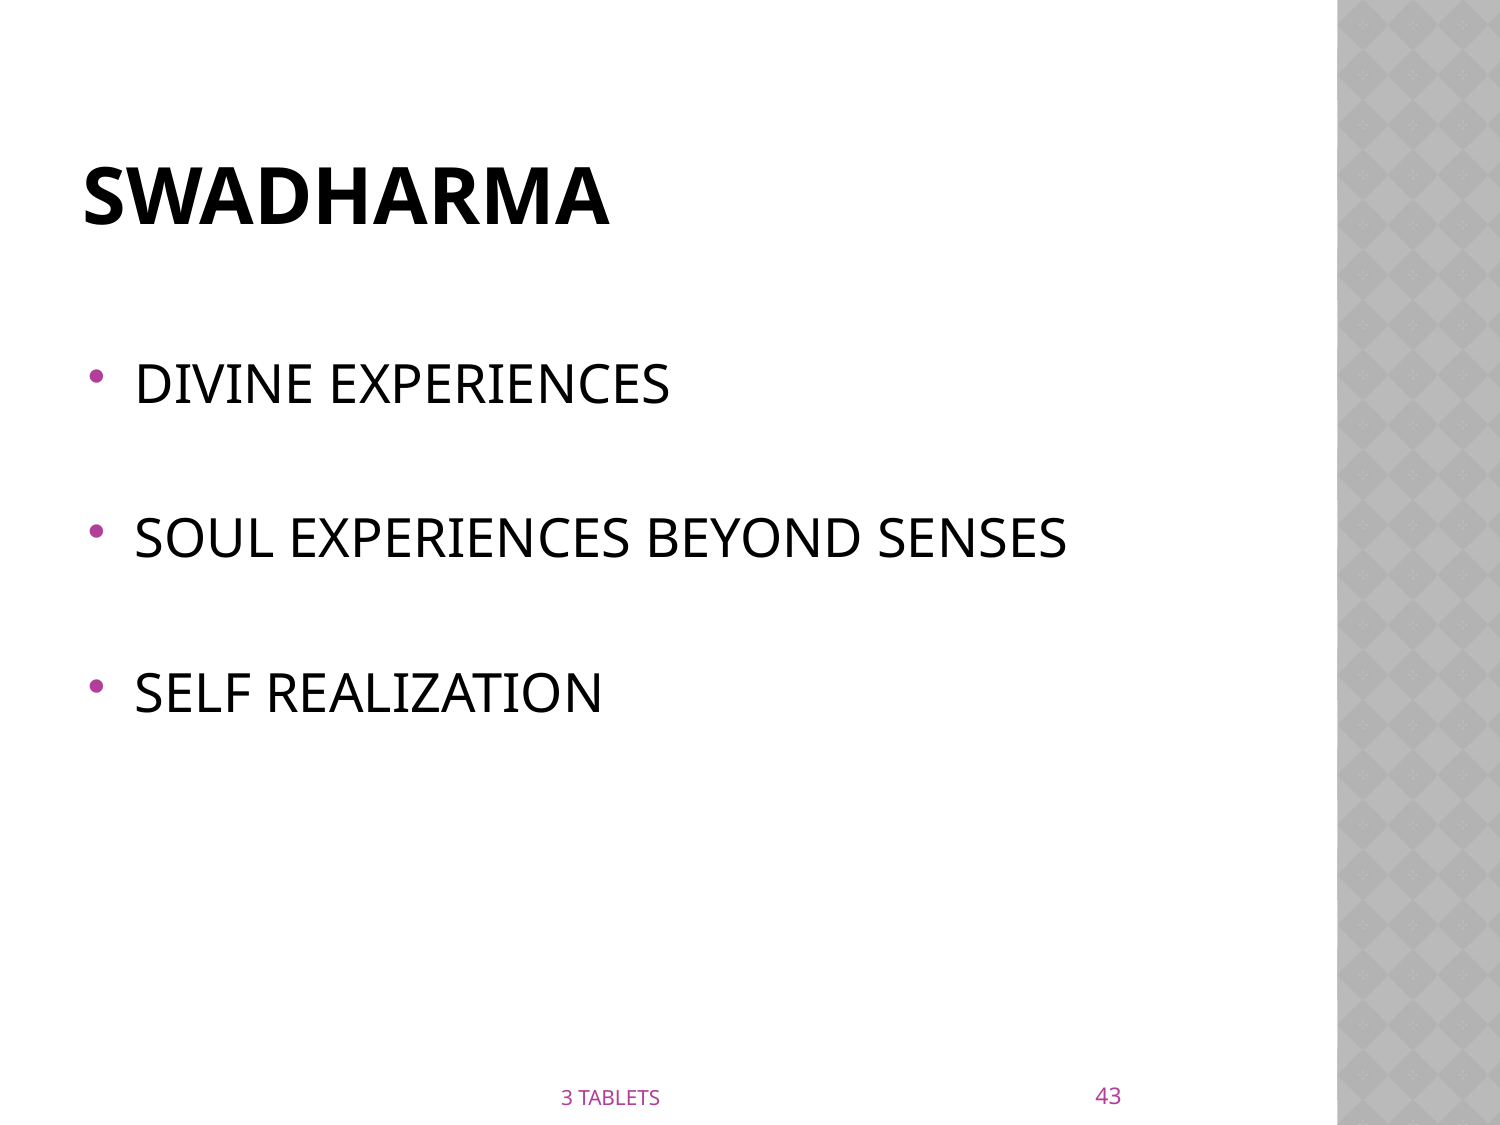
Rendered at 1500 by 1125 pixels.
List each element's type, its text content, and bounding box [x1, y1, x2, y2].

list DIVINE EXPERIENCES SOUL EXPERIENCES BEYOND SENSES SELF REALIZATION [75, 264, 1263, 1059]
title SWADHARMA [75, 52, 1263, 240]
slide_number 43 [1025, 1075, 1122, 1113]
footer 3 TABLETS [75, 1075, 675, 1114]
